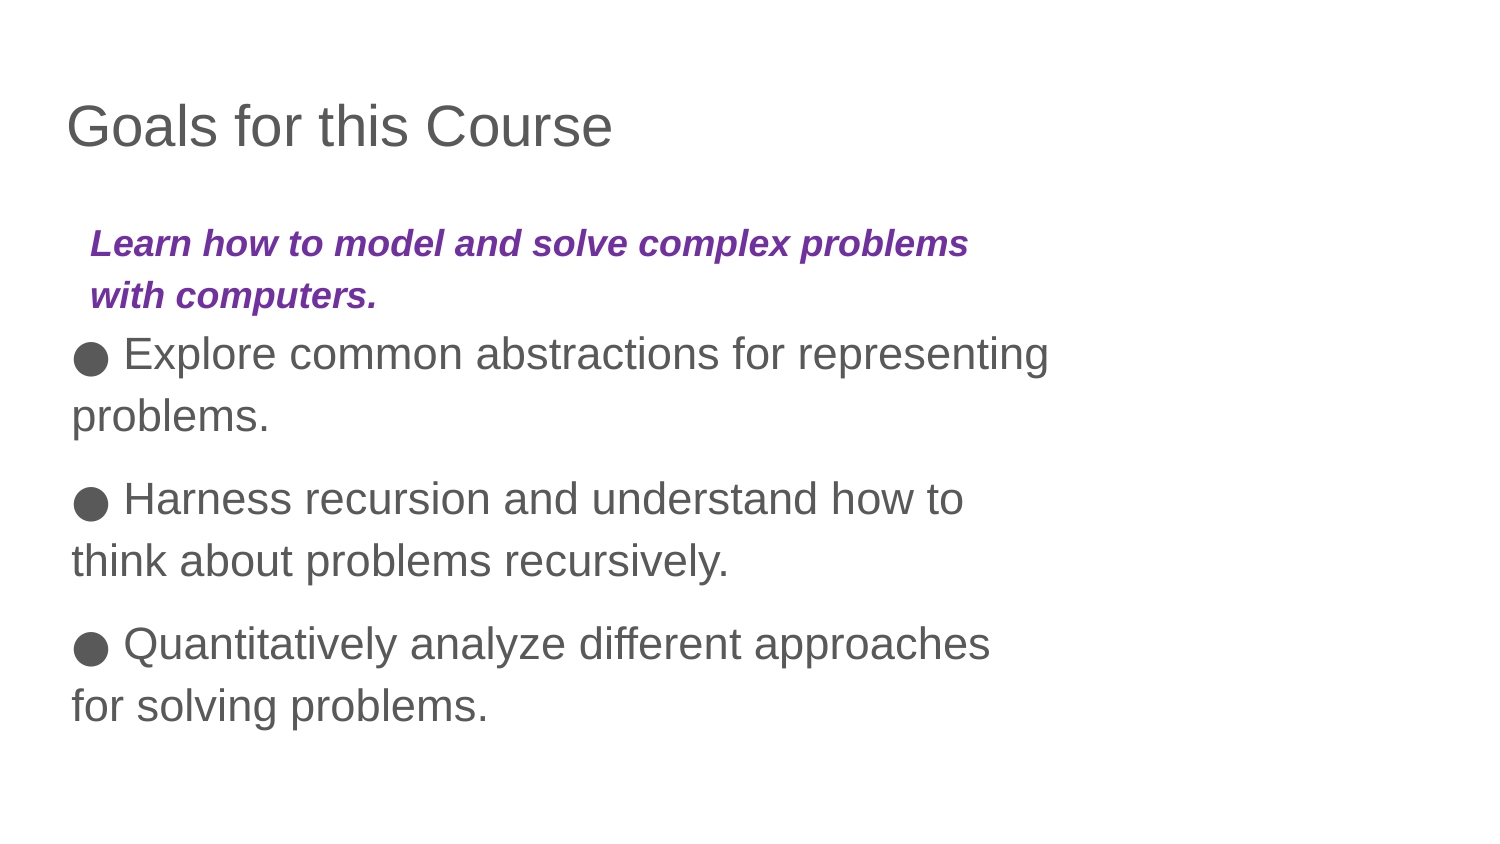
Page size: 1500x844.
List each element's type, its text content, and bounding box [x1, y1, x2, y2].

list Learn how to model and solve complex problems with computers. Explore common abstractions for representing problems. Harness recursion and understand how to think about problems recursively. Quantitatively analyze different approaches for solving problems. [56, 197, 1069, 754]
title Goals for this Course [51, 72, 1449, 244]
